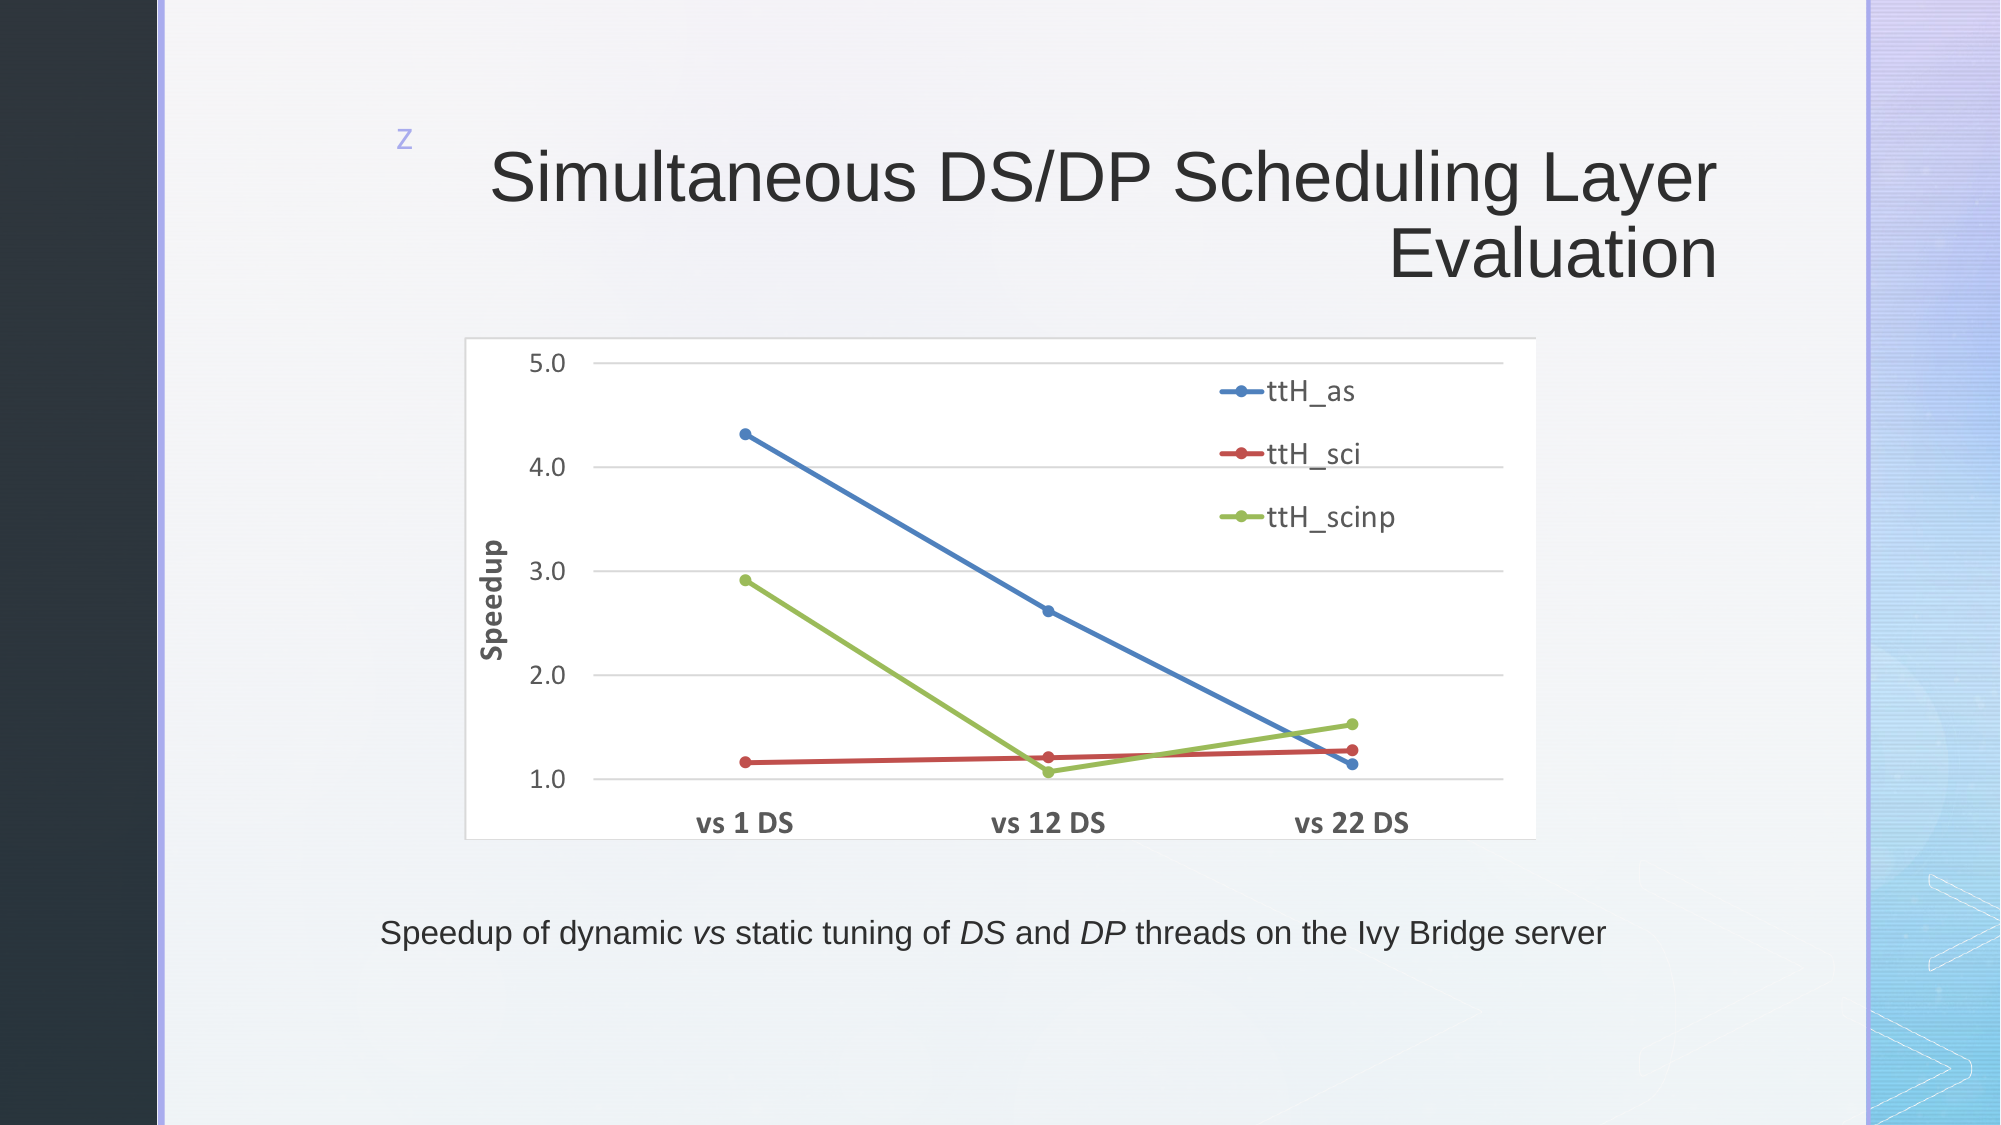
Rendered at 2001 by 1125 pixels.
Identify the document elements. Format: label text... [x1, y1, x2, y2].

text_box Speedup of dynamic vs static tuning of DS and DP threads on the Ivy Bridge server [364, 903, 1636, 959]
picture [0, 0, 157, 1125]
picture [1871, 0, 2001, 1125]
picture [464, 336, 1536, 840]
title Simultaneous DS/DP Scheduling Layer Evaluation [397, 132, 1734, 310]
